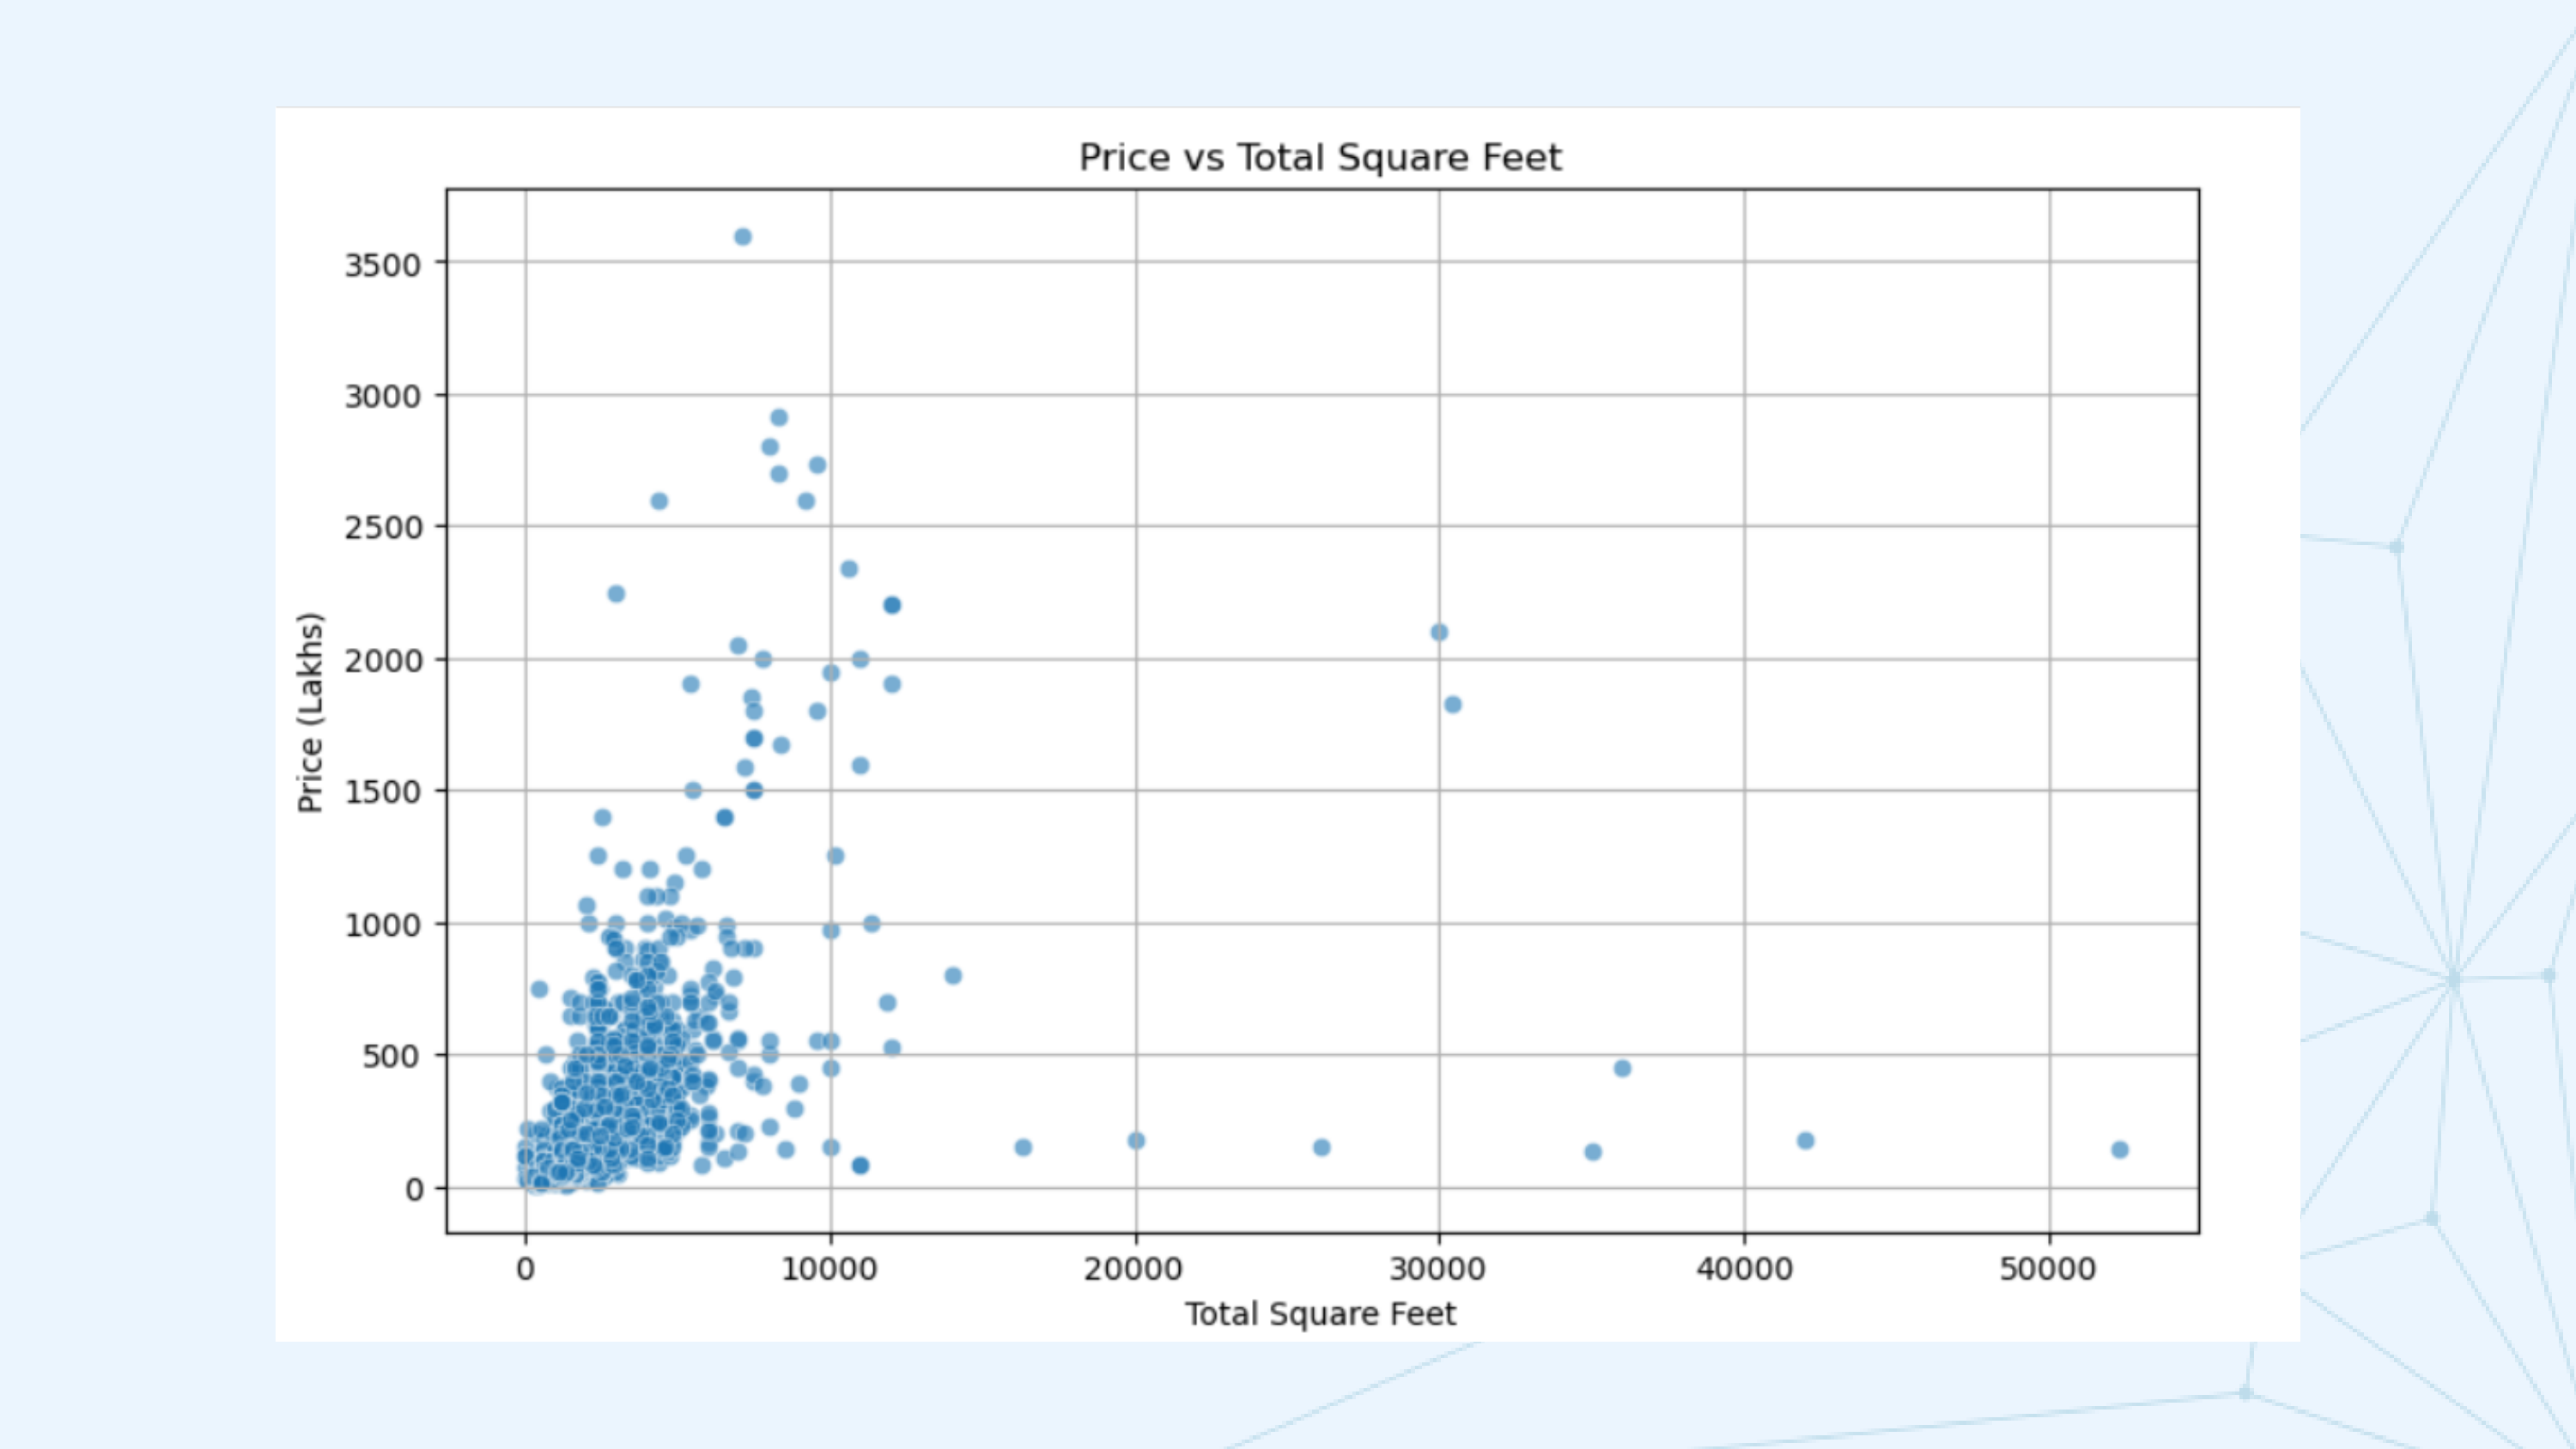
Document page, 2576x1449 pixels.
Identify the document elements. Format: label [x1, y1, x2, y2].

text_box [275, 106, 2300, 1342]
text_box [1066, 0, 2576, 1449]
